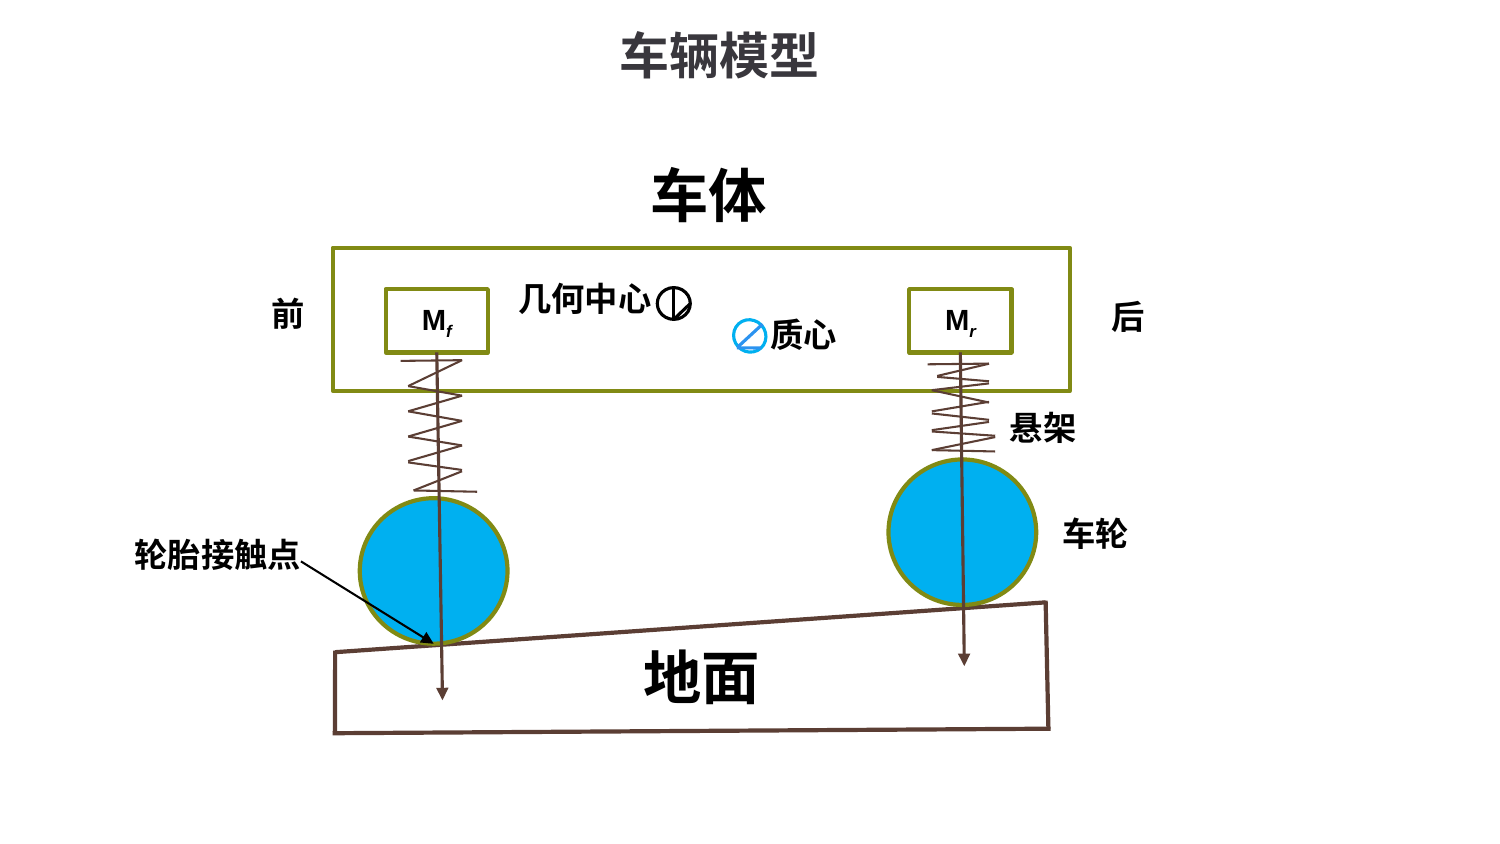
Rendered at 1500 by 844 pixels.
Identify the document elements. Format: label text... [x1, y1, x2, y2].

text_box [969, 363, 996, 452]
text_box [447, 359, 478, 492]
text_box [300, 561, 434, 644]
text_box [886, 460, 955, 599]
text_box 几何中心 [503, 271, 667, 326]
title 车辆模型 [269, 22, 1167, 76]
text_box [657, 287, 691, 320]
text_box 车轮 [1047, 505, 1145, 561]
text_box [927, 363, 955, 452]
text_box 质心 [755, 306, 852, 362]
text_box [400, 359, 431, 492]
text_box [332, 600, 1051, 734]
text_box [447, 499, 510, 599]
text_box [436, 352, 443, 701]
text_box 车体 [635, 151, 783, 237]
text_box Mr [907, 287, 1014, 355]
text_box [733, 319, 766, 353]
text_box 轮胎接触点 [120, 526, 316, 582]
text_box 悬架 [998, 400, 1092, 455]
text_box [969, 460, 1039, 599]
text_box [358, 499, 431, 559]
text_box [331, 246, 1072, 393]
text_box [960, 352, 965, 667]
text_box 后 [1096, 289, 1160, 344]
text_box Mf [384, 287, 490, 355]
text_box 前 [256, 286, 320, 341]
